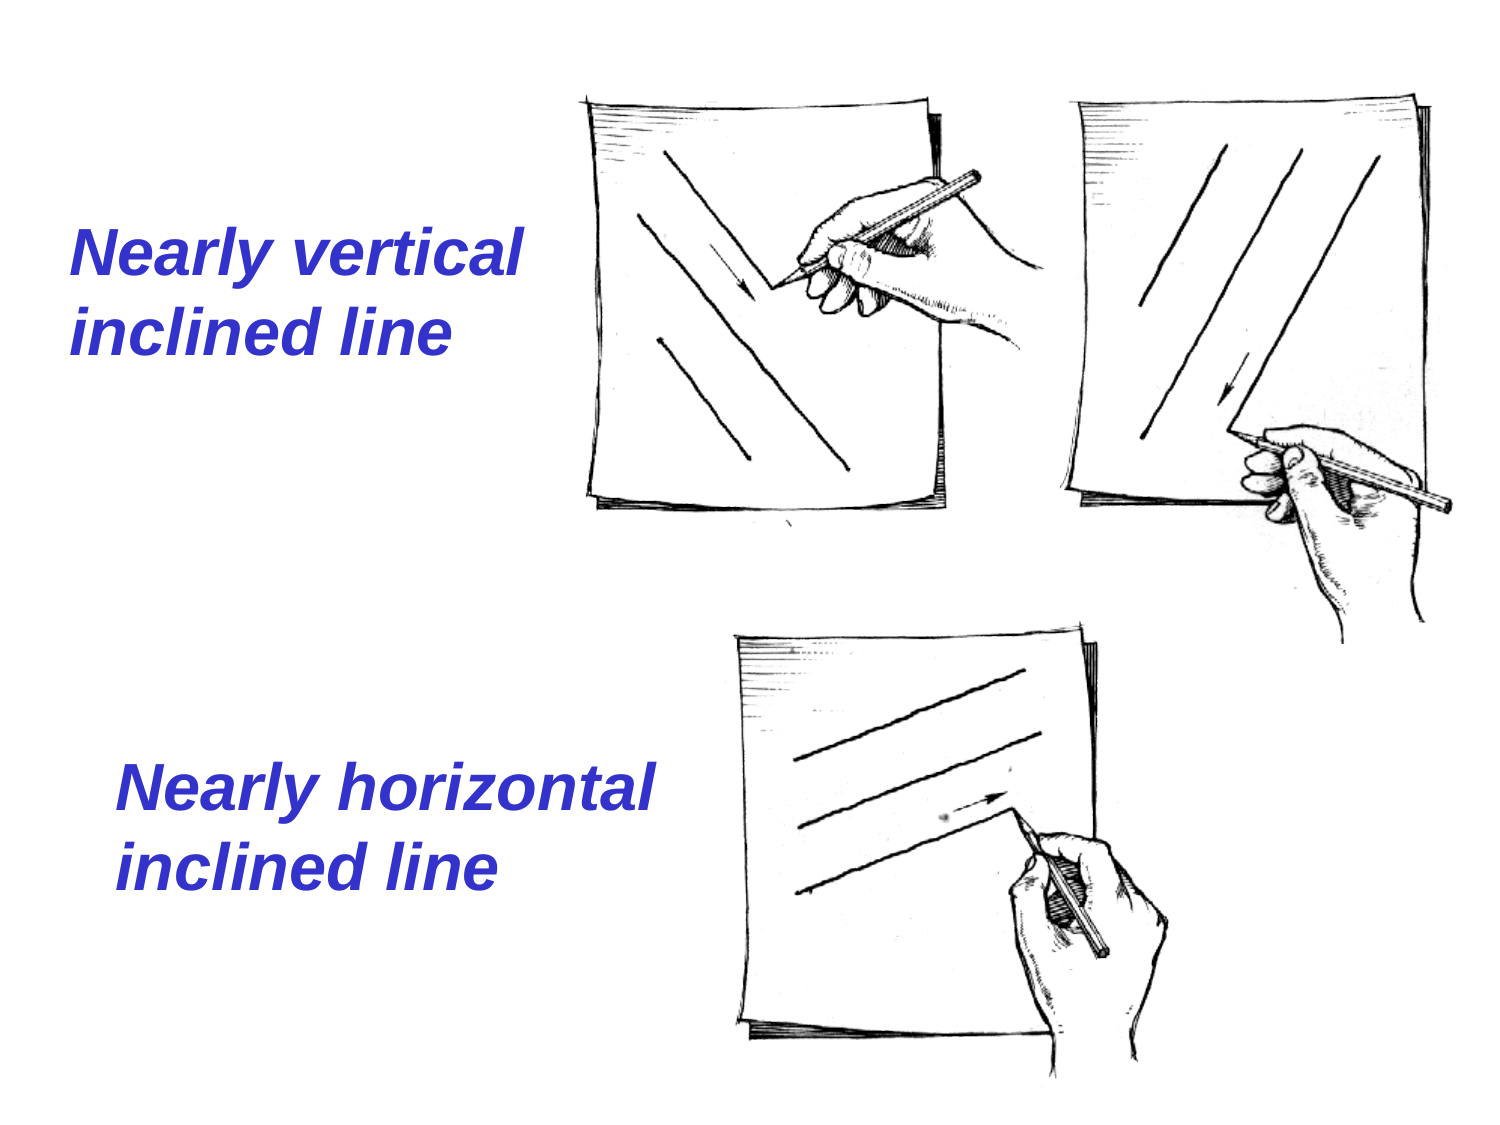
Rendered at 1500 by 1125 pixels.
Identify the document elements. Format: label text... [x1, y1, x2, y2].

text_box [722, 620, 1182, 1091]
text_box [1048, 85, 1461, 644]
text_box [571, 85, 1048, 534]
text_box Nearly horizontal inclined line [100, 736, 672, 911]
text_box Nearly vertical inclined line [54, 201, 540, 377]
